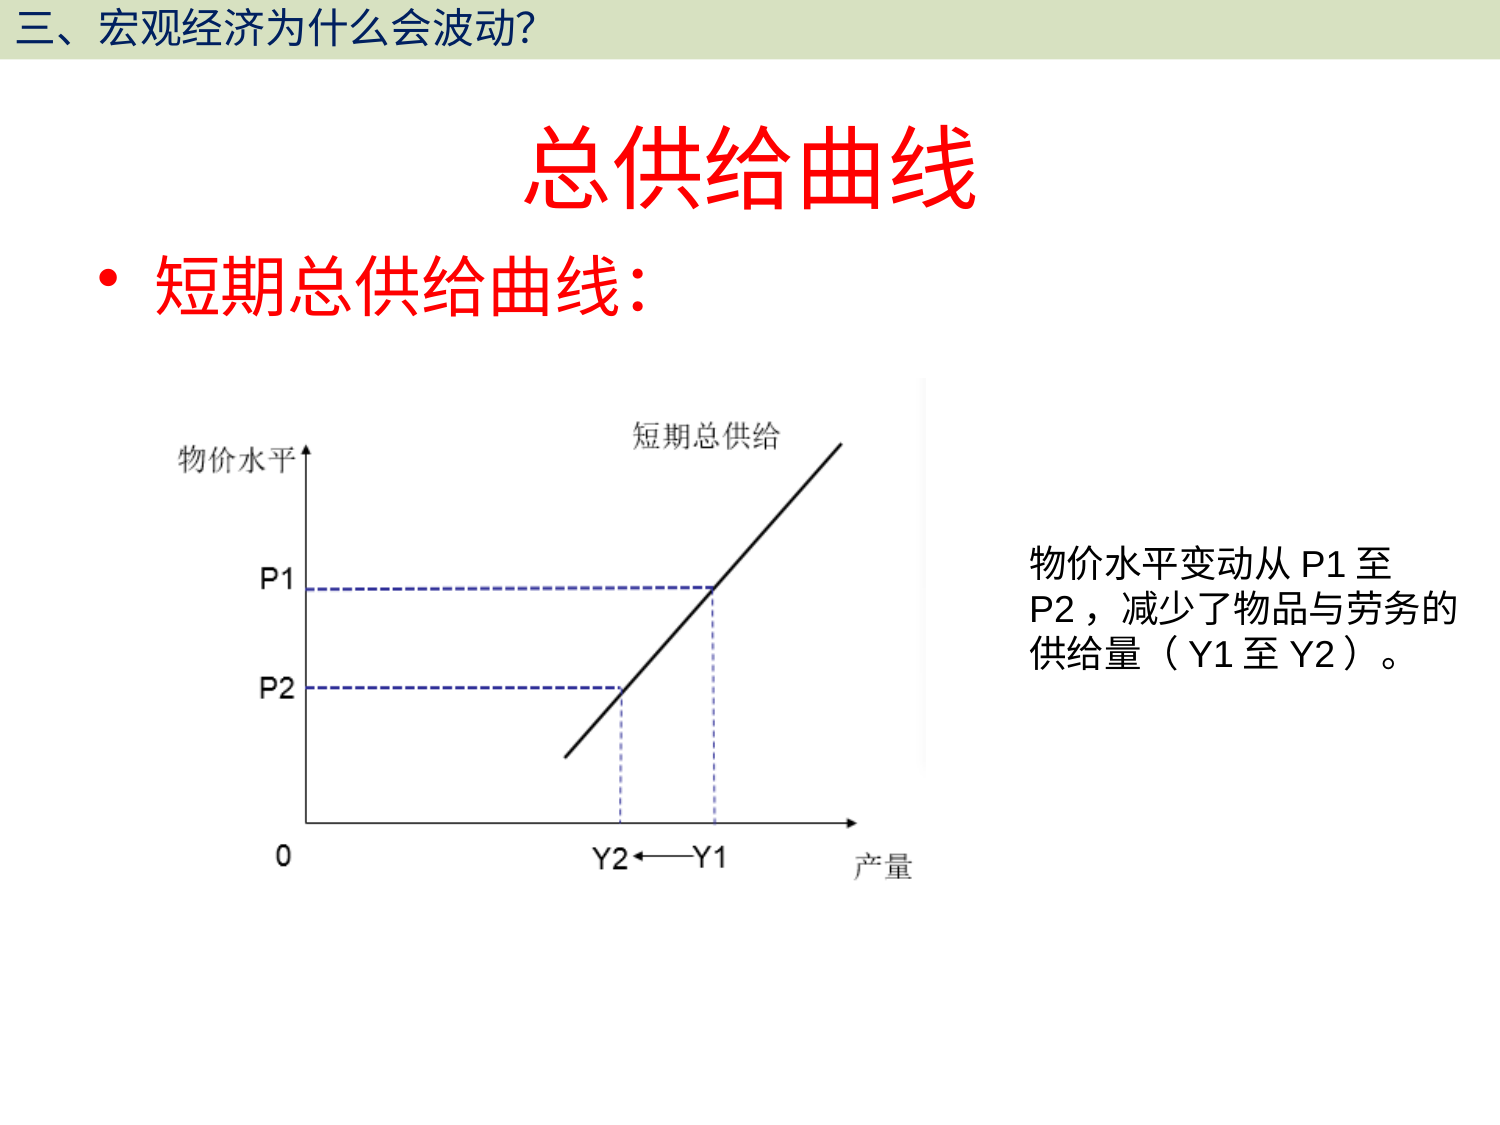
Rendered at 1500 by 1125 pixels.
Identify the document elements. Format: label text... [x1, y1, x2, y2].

list 短期总供给曲线： [82, 237, 1433, 980]
title 总供给曲线 [75, 99, 1425, 233]
picture [170, 377, 927, 915]
text_box 物价水平变动从P1至P2，减少了物品与劳务的供给量（Y1至Y2）。 [1014, 532, 1480, 683]
